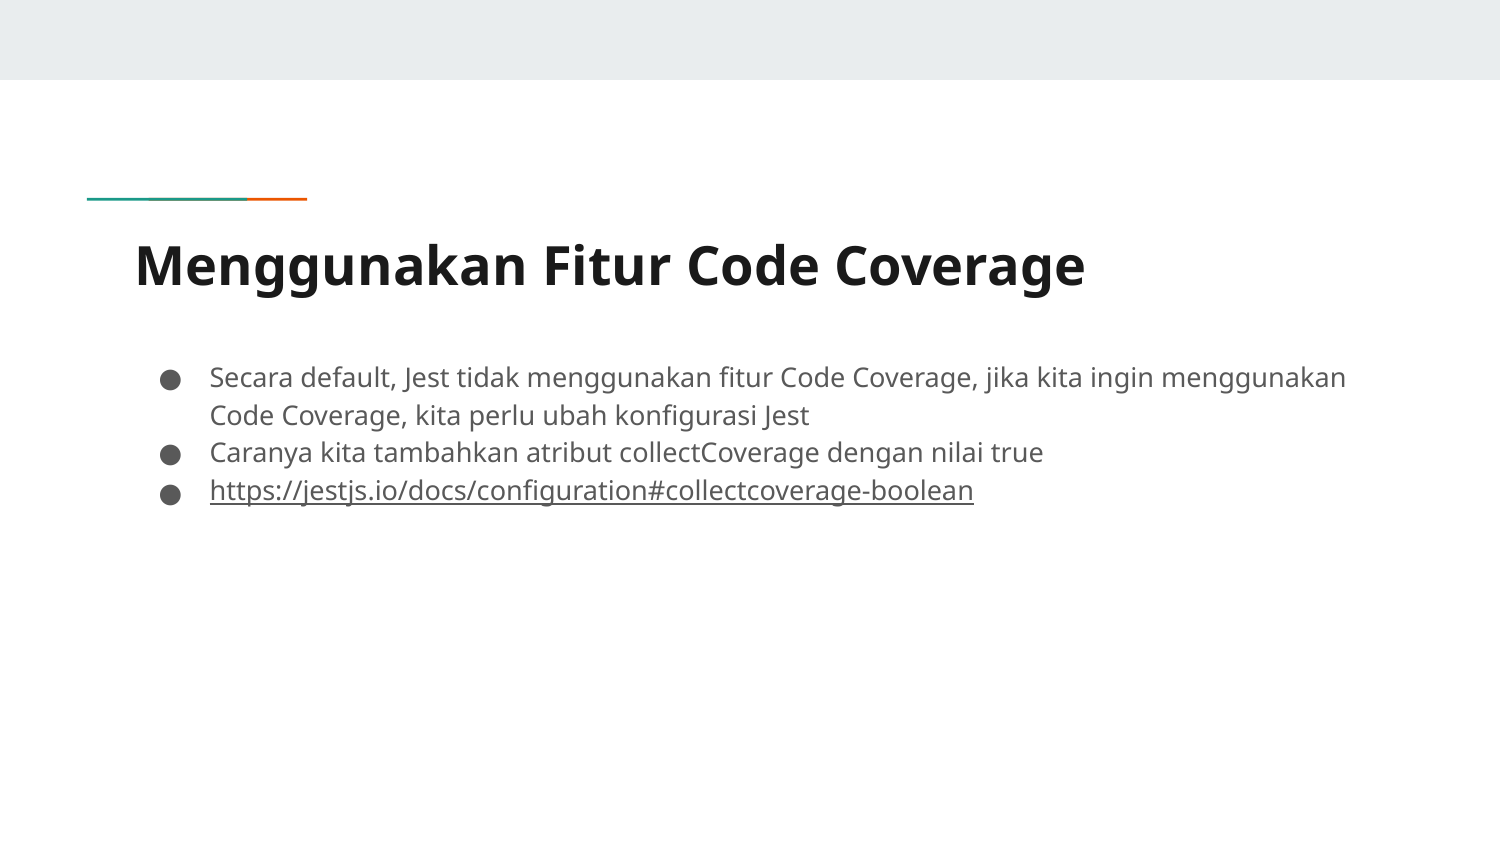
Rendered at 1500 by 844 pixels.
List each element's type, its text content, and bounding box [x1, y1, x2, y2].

list Secara default, Jest tidak menggunakan fitur Code Coverage, jika kita ingin menggunakan Code Coverage, kita perlu ubah konfigurasi Jest Caranya kita tambahkan atribut collectCoverage dengan nilai true https://jestjs.io/docs/configuration#collectcoverage-boolean [119, 341, 1381, 712]
title Menggunakan Fitur Code Coverage [119, 216, 1381, 305]
